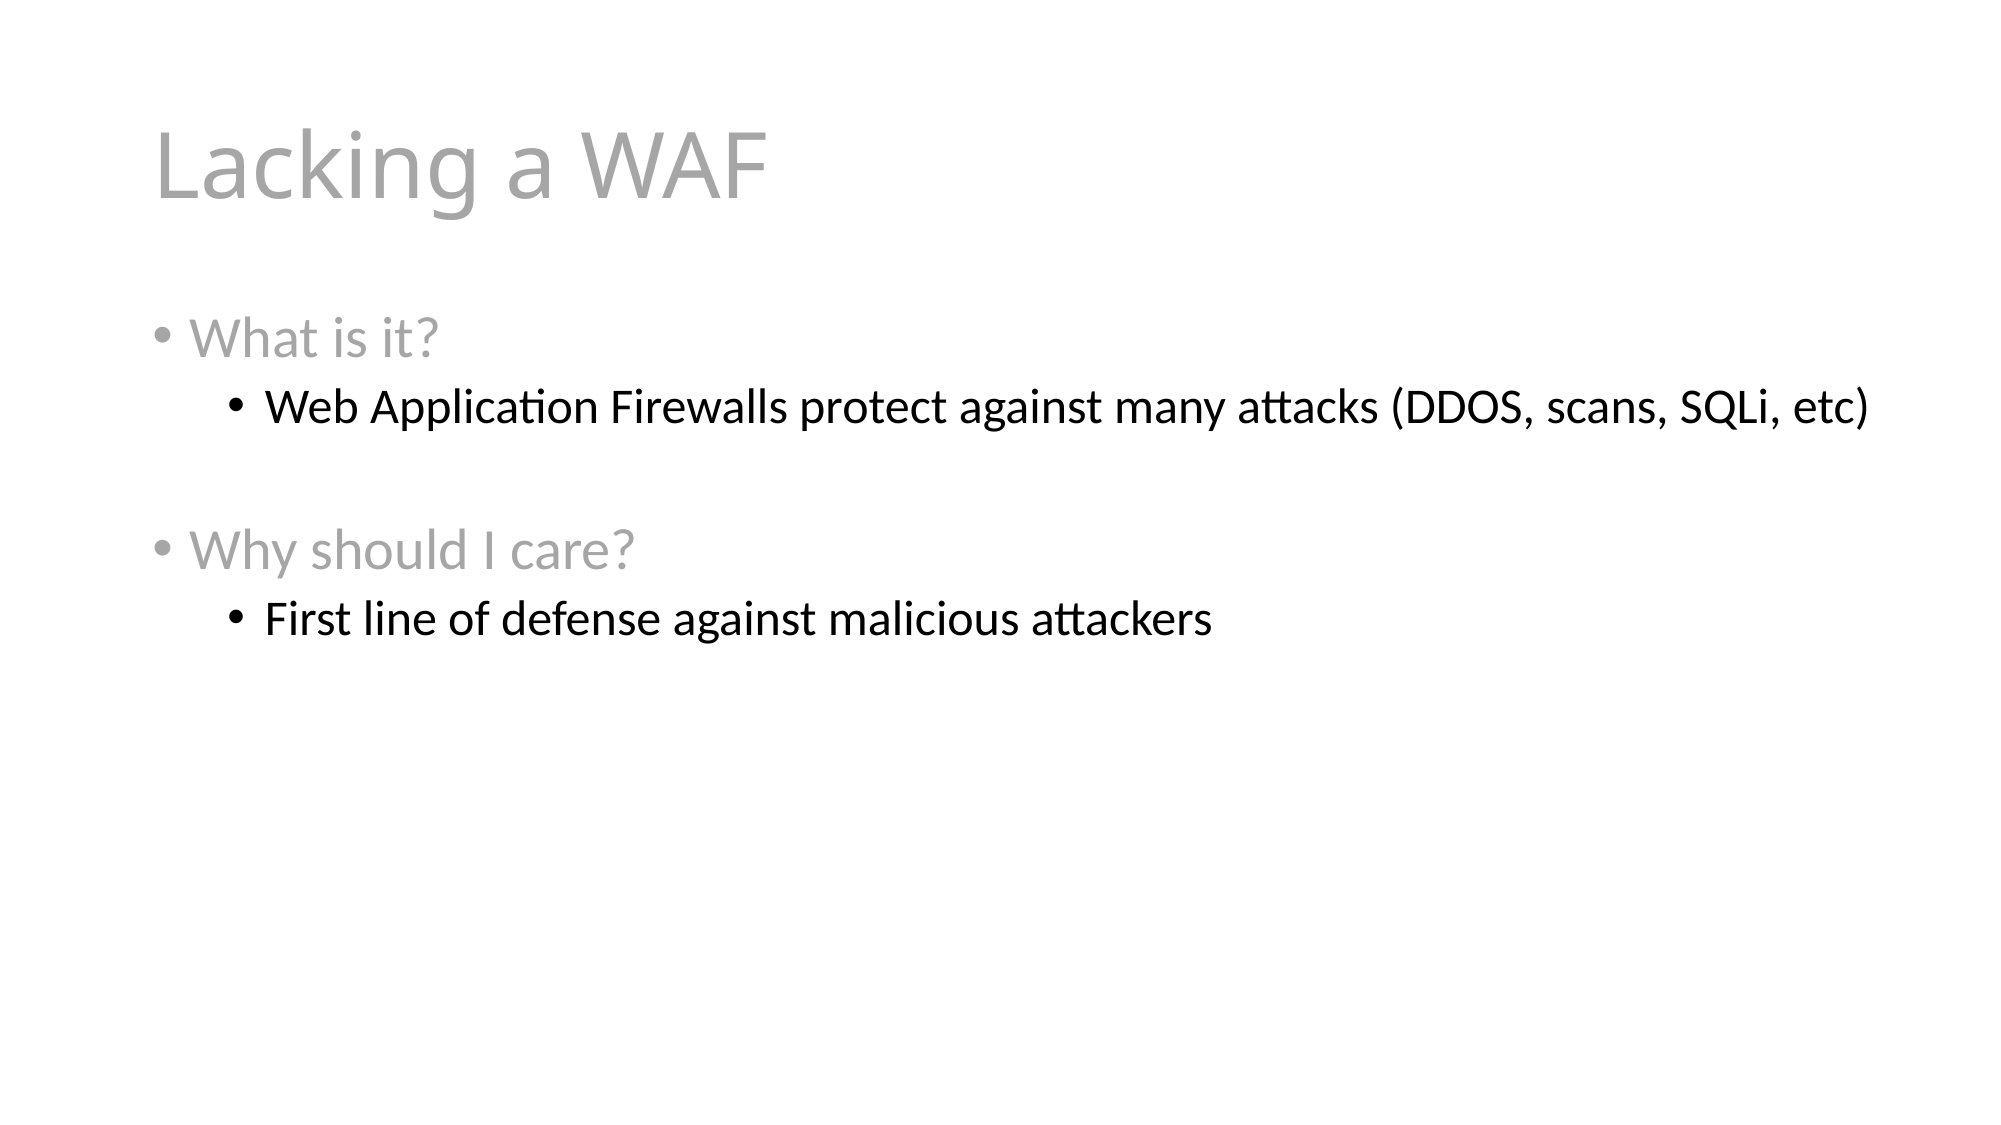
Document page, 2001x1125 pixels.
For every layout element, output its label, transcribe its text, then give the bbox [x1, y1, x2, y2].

list What is it? Web Application Firewalls protect against many attacks (DDOS, scans, SQLi, etc) Why should I care? First line of defense against malicious attackers [137, 299, 1887, 1079]
title Lacking a WAF [137, 59, 1863, 278]
